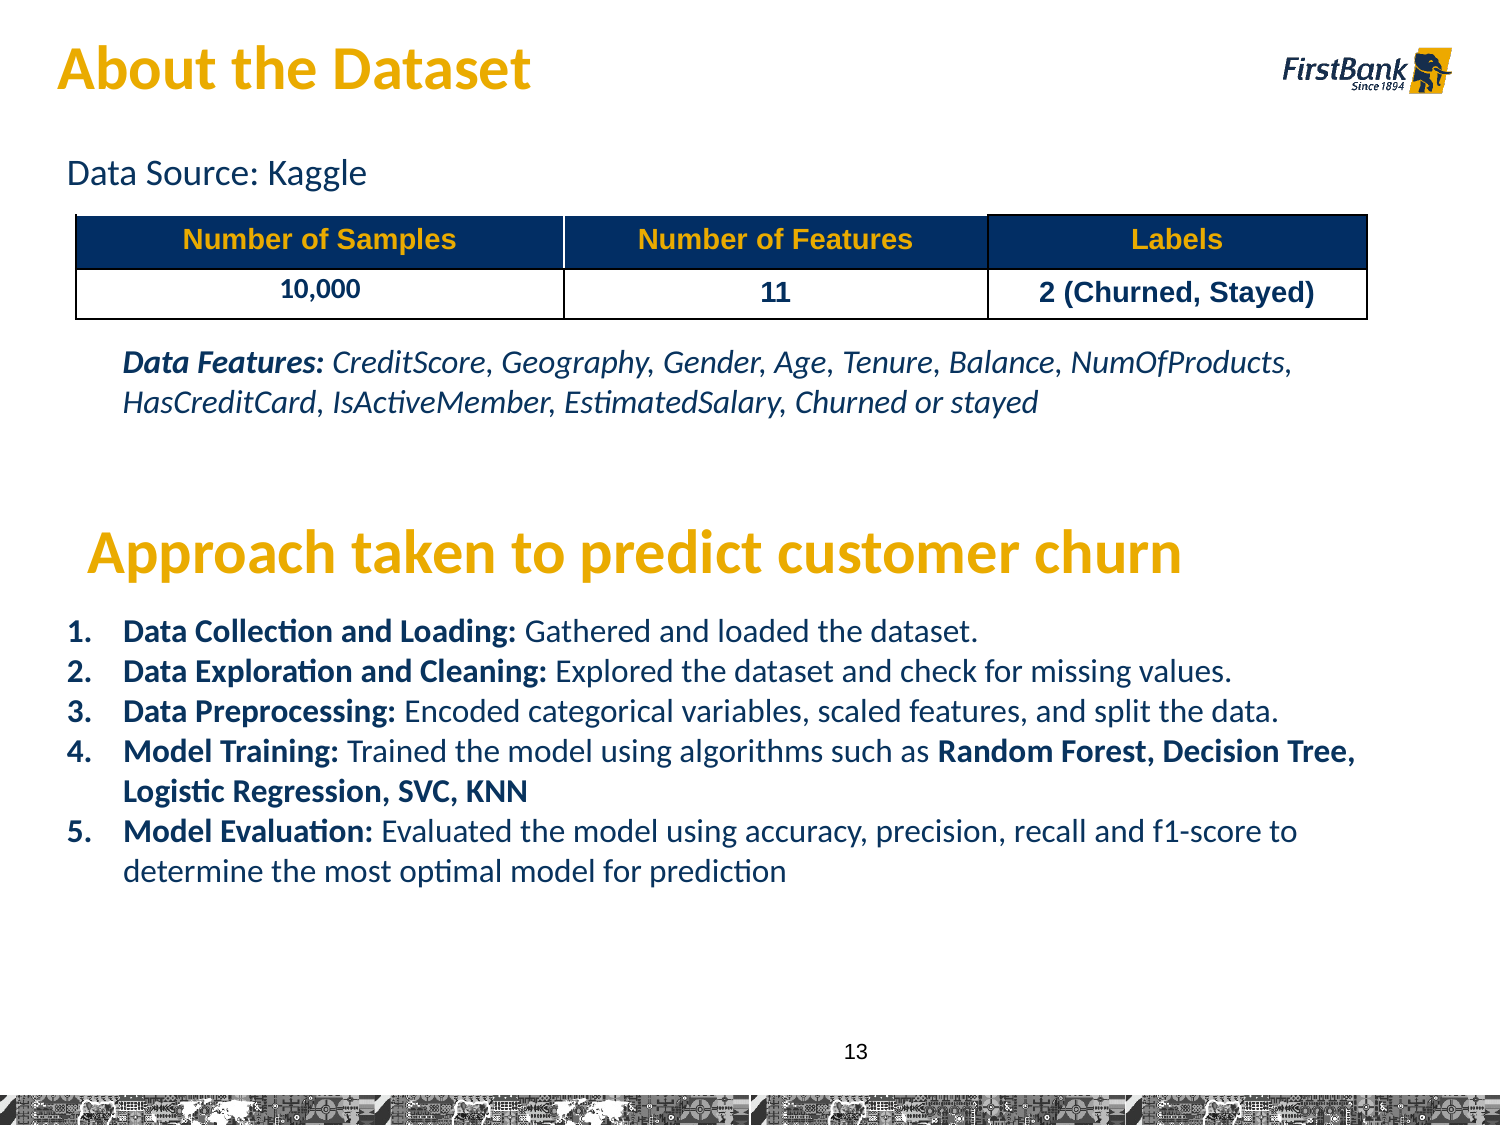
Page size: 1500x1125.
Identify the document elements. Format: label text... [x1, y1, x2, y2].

table_header Number of Features [565, 216, 987, 268]
table_cell 11 [565, 270, 987, 318]
table_cell 2 (Churned, Stayed) [989, 270, 1366, 318]
slide_number 13 [810, 1020, 883, 1081]
picture [1263, 28, 1469, 112]
table_header Labels [989, 216, 1366, 268]
text_box About the Dataset [42, 19, 1056, 110]
text_box Approach taken to predict customer churn [72, 504, 1389, 594]
text_box Data Features: CreditScore, Geography, Gender, Age, Tenure, Balance, NumOfProducts, HasCreditCard, IsActiveMember, EstimatedSalary, Churned or stayed [122, 340, 1389, 421]
table_cell 10,000 [77, 270, 563, 318]
picture [0, 1095, 1500, 1125]
text_box Data Collection and Loading: Gathered and loaded the dataset. Data Exploration and Cleaning: Explored the dataset and check for missing values. Data Preprocessing: Encoded categorical variables, scaled features, and split the data. Model Training: Trained the model using algorithms such as Random Forest, Decision Tree, Logistic Regression, SVC, KNN Model Evaluation: Evaluated the model using accuracy, precision, recall and f1-score to determine the most optimal model for prediction [52, 602, 1448, 897]
table_header Number of Samples [77, 216, 563, 268]
text_box Data Source: Kaggle [52, 140, 1410, 201]
